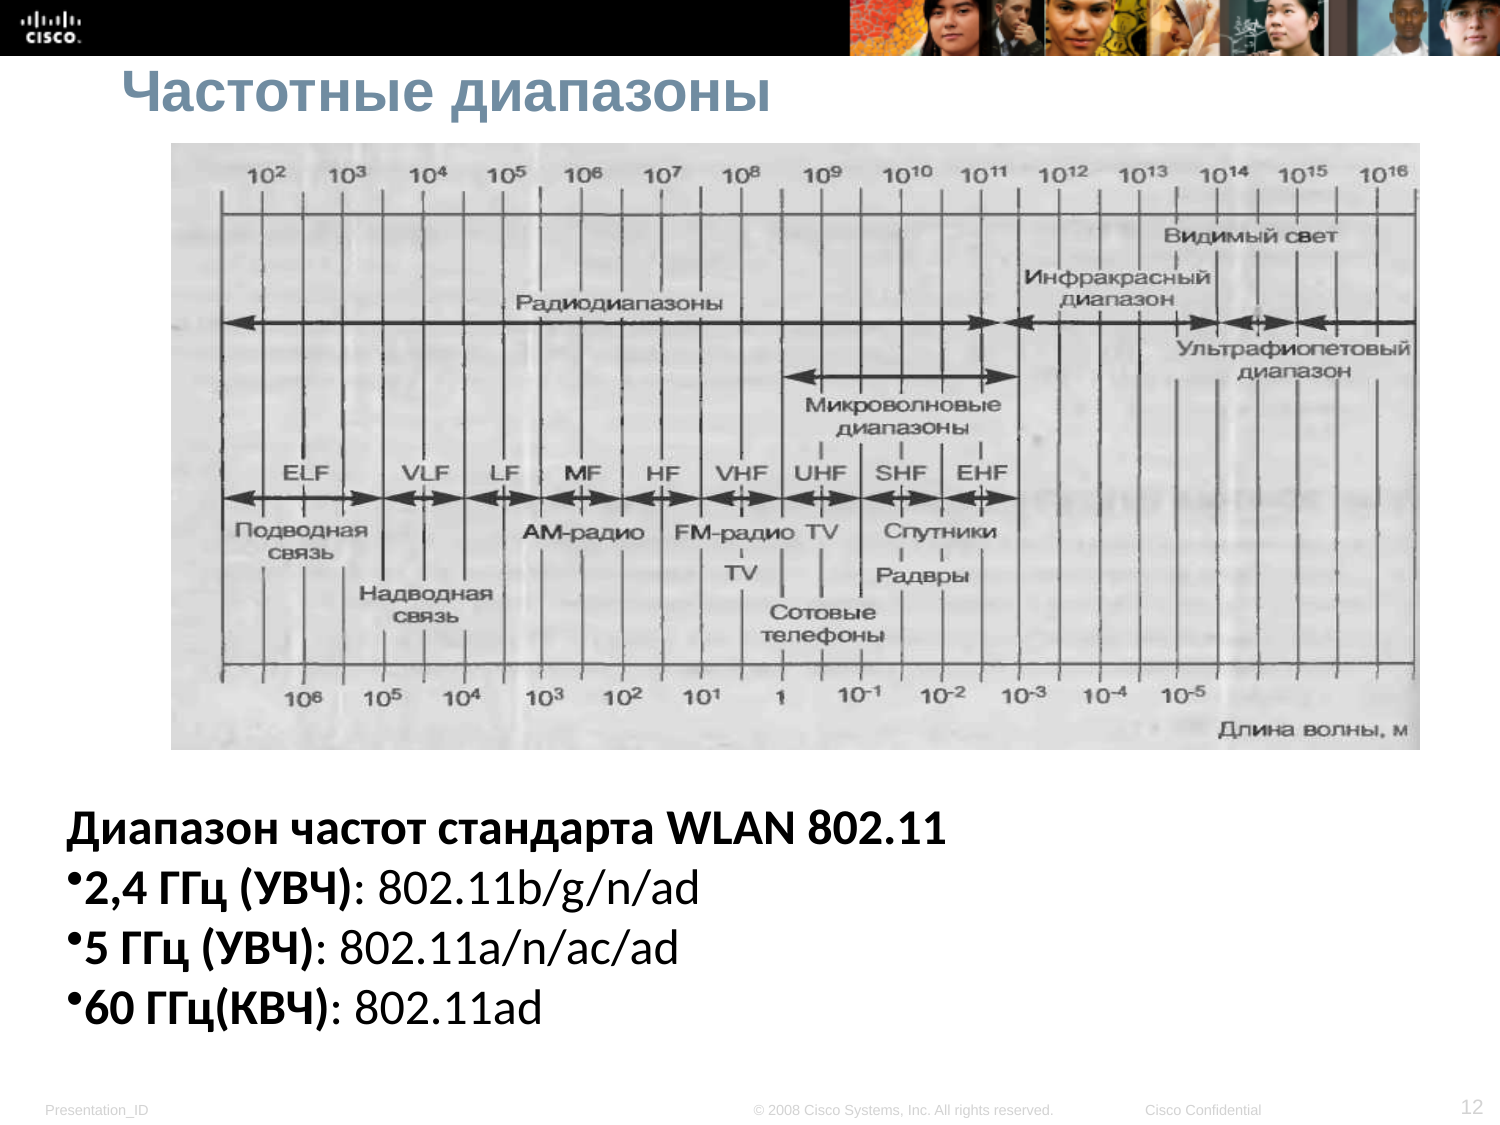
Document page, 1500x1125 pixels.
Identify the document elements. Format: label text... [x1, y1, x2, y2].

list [171, 143, 1420, 751]
text_box Диапазон частот стандарта WLAN 802.11 2,4 ГГц (УВЧ): 802.11b/g/n/ad 5 ГГц (УВЧ): 802.11a/n/ac/ad 60 ГГц(КВЧ): 802.11ad [51, 787, 974, 1043]
title Частотные диапазоны [107, 60, 1444, 132]
picture [0, 0, 1500, 56]
